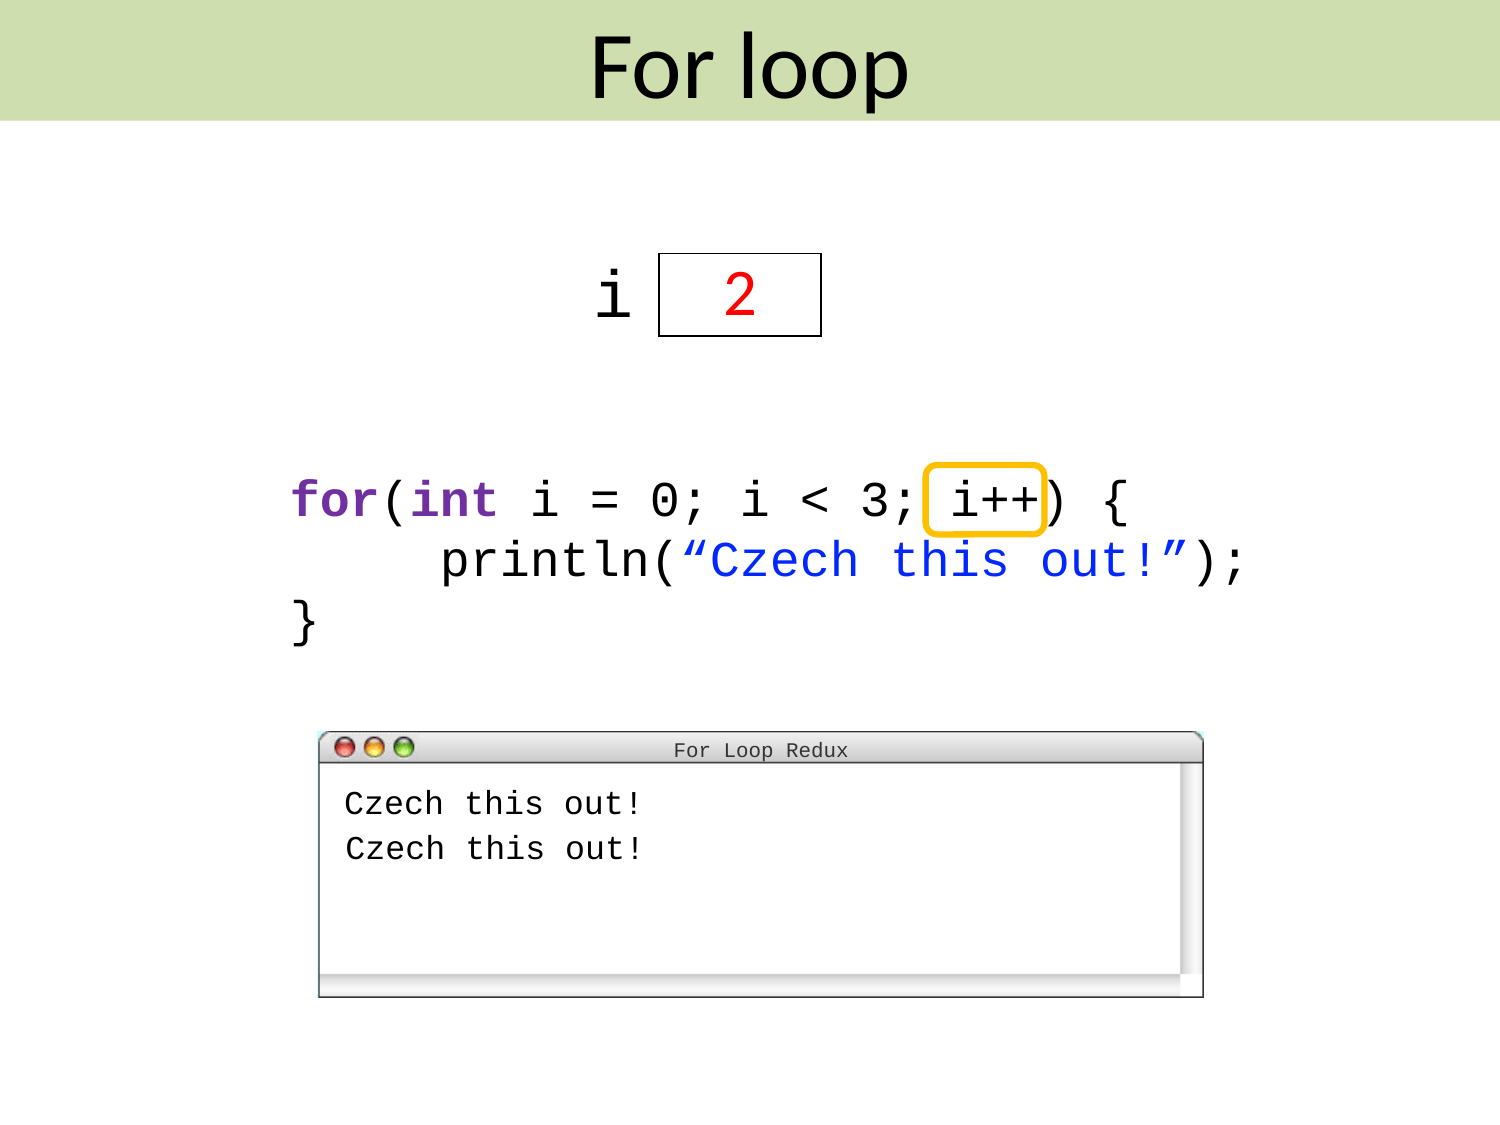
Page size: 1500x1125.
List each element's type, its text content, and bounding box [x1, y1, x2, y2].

text_box for(int i = 0; i < 3; i++) { println(“Czech this out!”); } [125, 398, 1265, 714]
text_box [317, 728, 1204, 998]
text_box For loop [0, 0, 1500, 121]
text_box i [578, 243, 649, 338]
text_box 2 [658, 253, 822, 337]
text_box [925, 464, 1046, 535]
